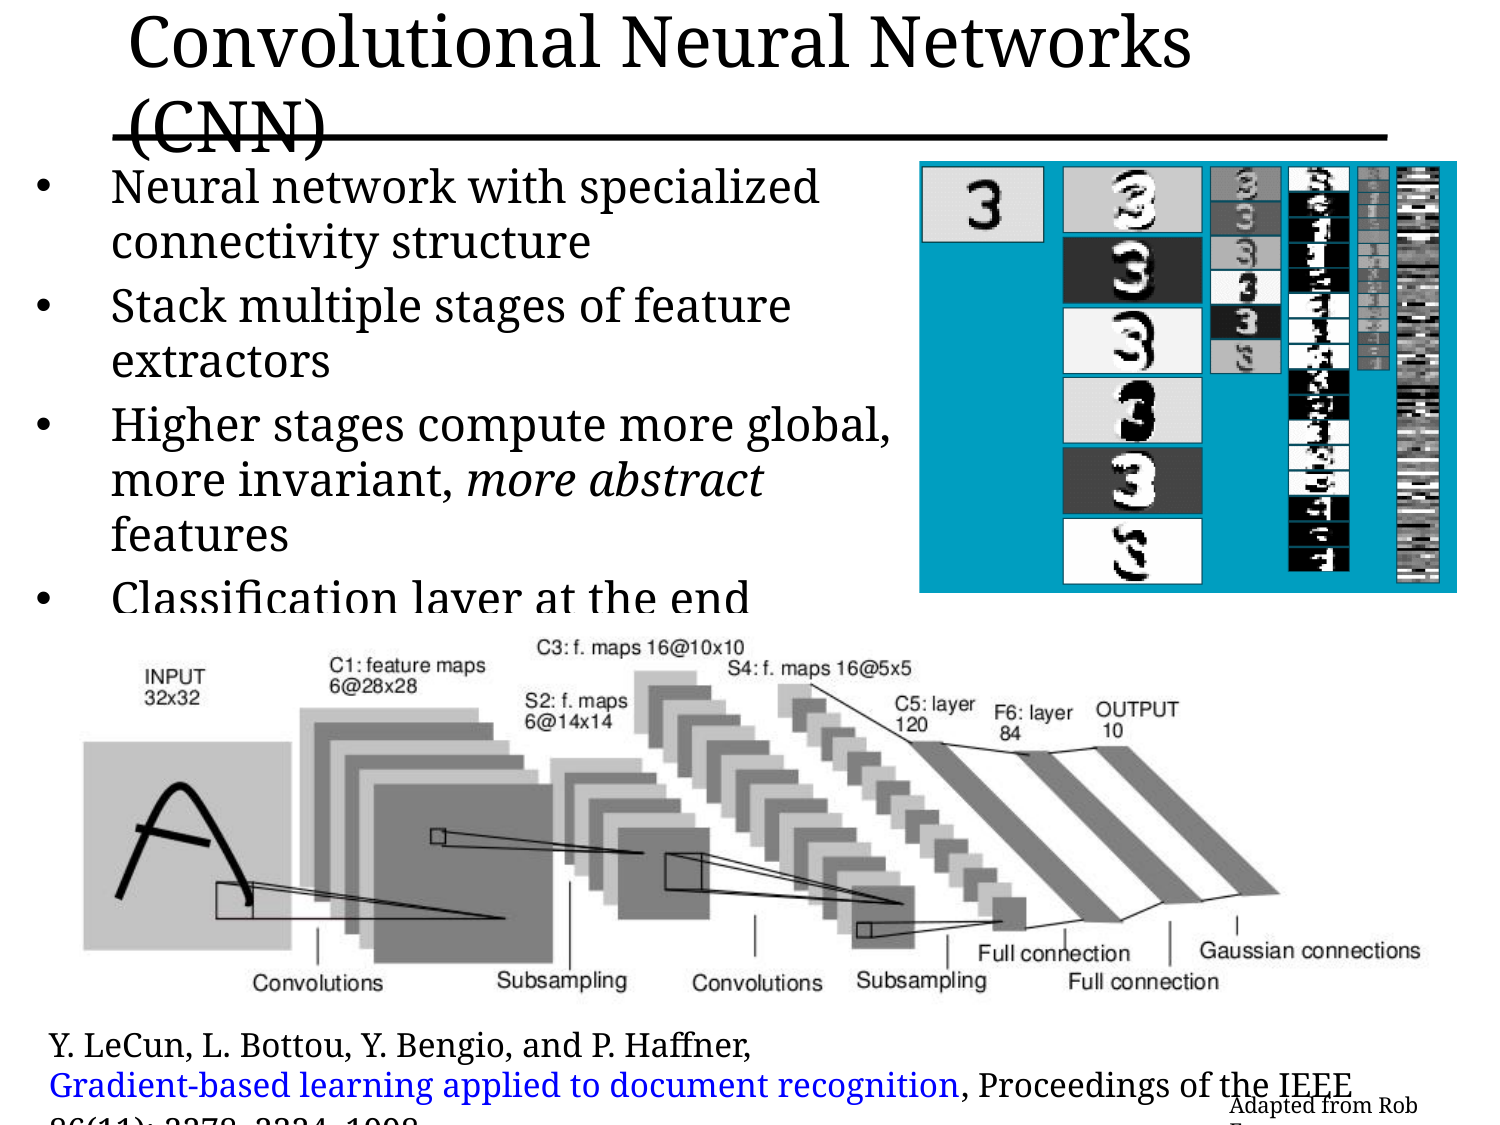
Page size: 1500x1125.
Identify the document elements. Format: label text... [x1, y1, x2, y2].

list Neural network with specialized connectivity structure Stack multiple stages of feature extractors Higher stages compute more global, more invariant, more abstract features Classification layer at the end [20, 149, 912, 1013]
picture [43, 613, 1476, 1026]
text_box Y. LeCun, L. Bottou, Y. Bengio, and P. Haffner, Gradient-based learning applied to document recognition, Proceedings of the IEEE 86(11): 2278–2324, 1998. [33, 1016, 1483, 1125]
title Convolutional Neural Networks (CNN) [112, 12, 1388, 151]
picture [919, 160, 1458, 594]
text_box Adapted from Rob Fergus [1214, 1084, 1500, 1125]
